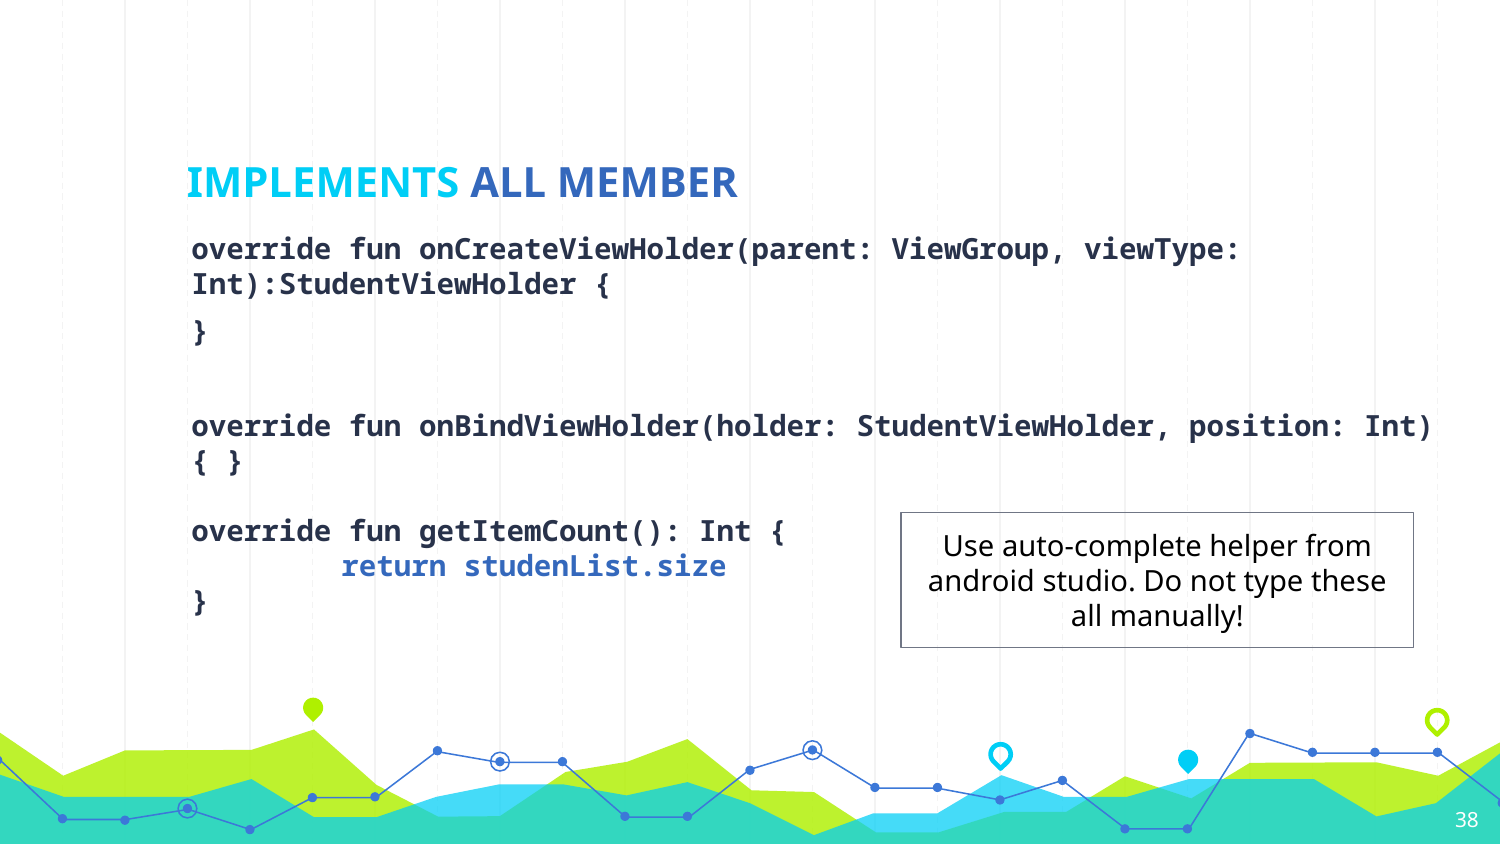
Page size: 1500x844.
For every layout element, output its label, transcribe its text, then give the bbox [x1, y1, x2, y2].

list override fun onCreateViewHolder(parent: ViewGroup, viewType: Int):StudentViewHolder { } override fun onBindViewHolder(holder: StudentViewHolder, position: Int) { } override fun getItemCount(): Int { return studenList.size } [176, 215, 1463, 531]
title IMPLEMENTS ALL MEMBER [171, 103, 1320, 222]
slide_number 38 [1403, 791, 1494, 844]
text_box Use auto-complete helper from android studio. Do not type these all manually! [900, 512, 1414, 648]
